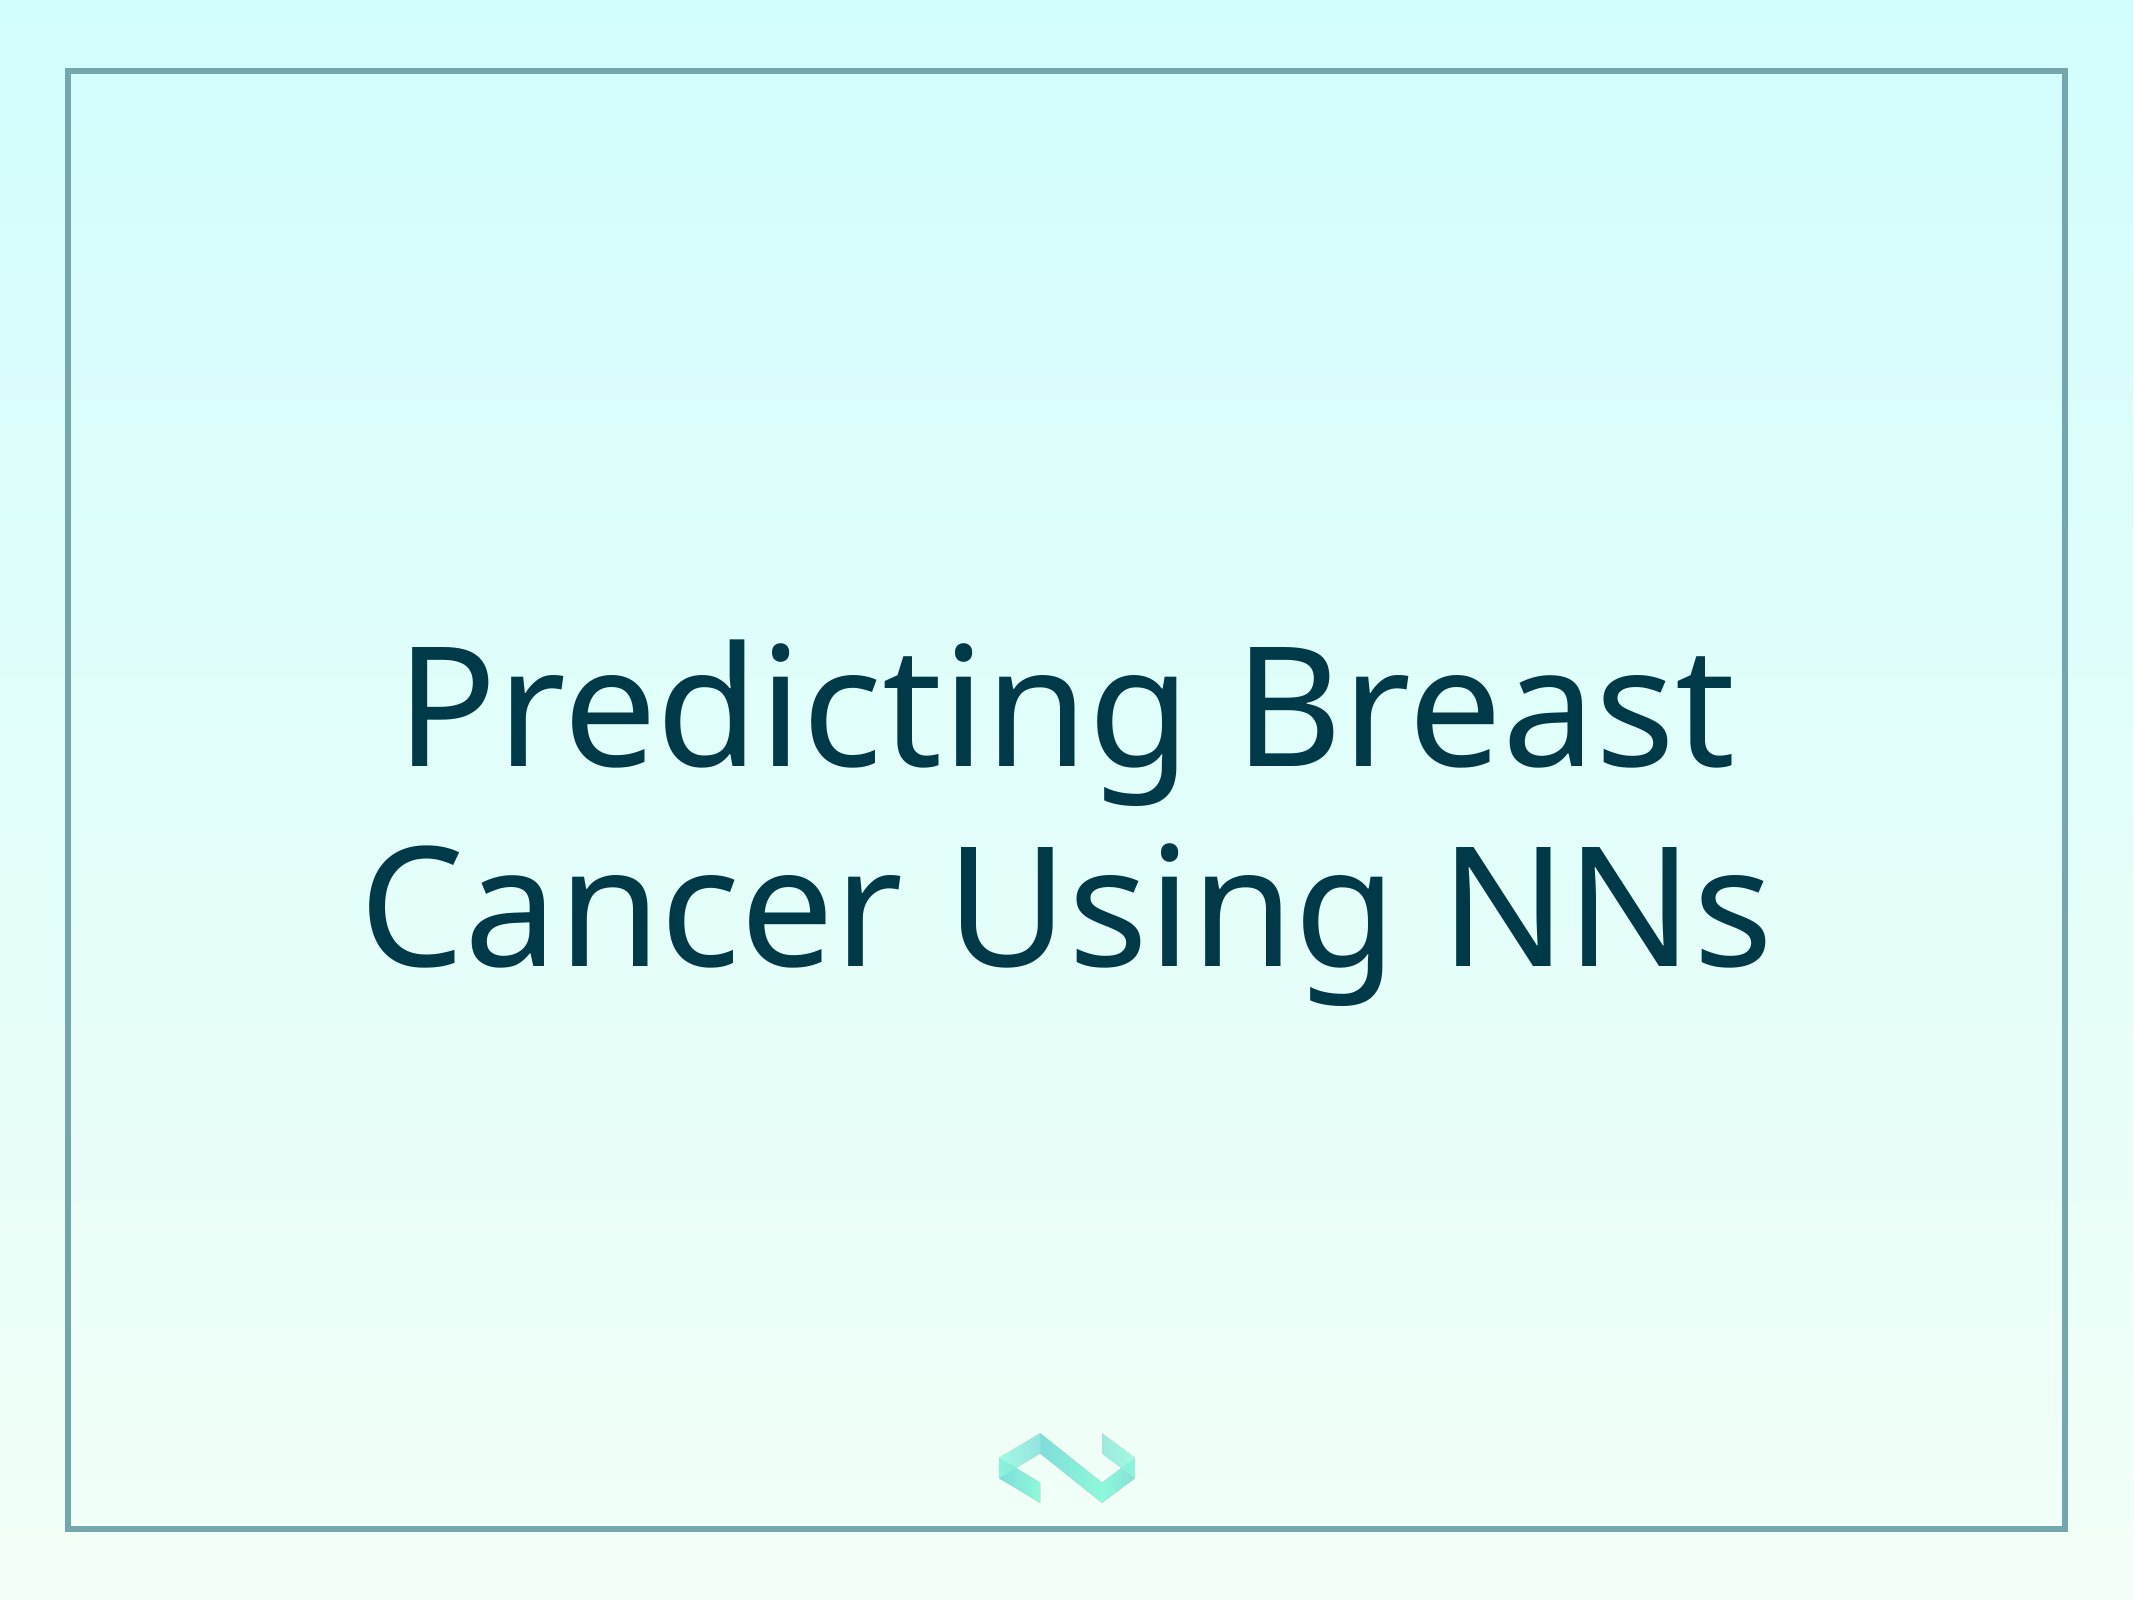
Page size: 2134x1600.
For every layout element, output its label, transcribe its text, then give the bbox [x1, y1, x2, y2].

title Predicting Breast Cancer Using NNs [207, 528, 1926, 1072]
